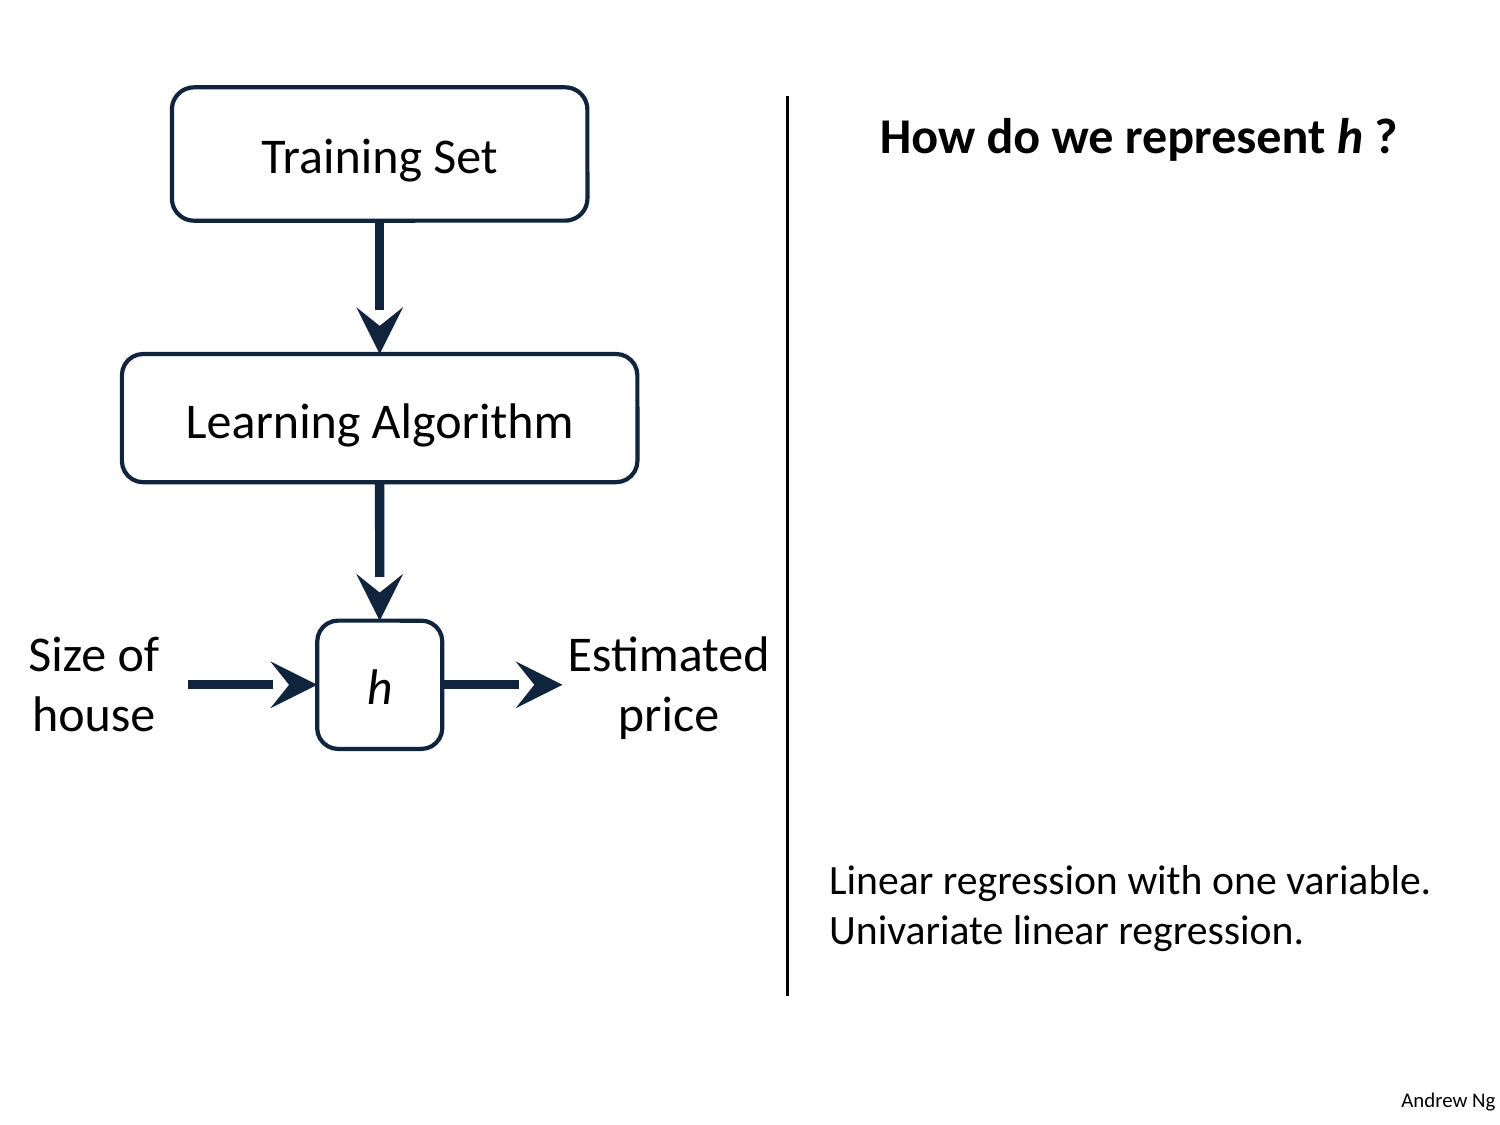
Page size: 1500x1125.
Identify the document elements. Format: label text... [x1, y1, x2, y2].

text_box Linear regression with one variable. Univariate linear regression. [814, 845, 1447, 961]
text_box h [315, 618, 445, 752]
text_box How do we represent h ? [865, 95, 1413, 171]
text_box Learning Algorithm [119, 351, 640, 485]
text_box Training Set [169, 85, 590, 223]
text_box Estimated price [549, 613, 783, 749]
text_box Size of house [0, 613, 188, 749]
